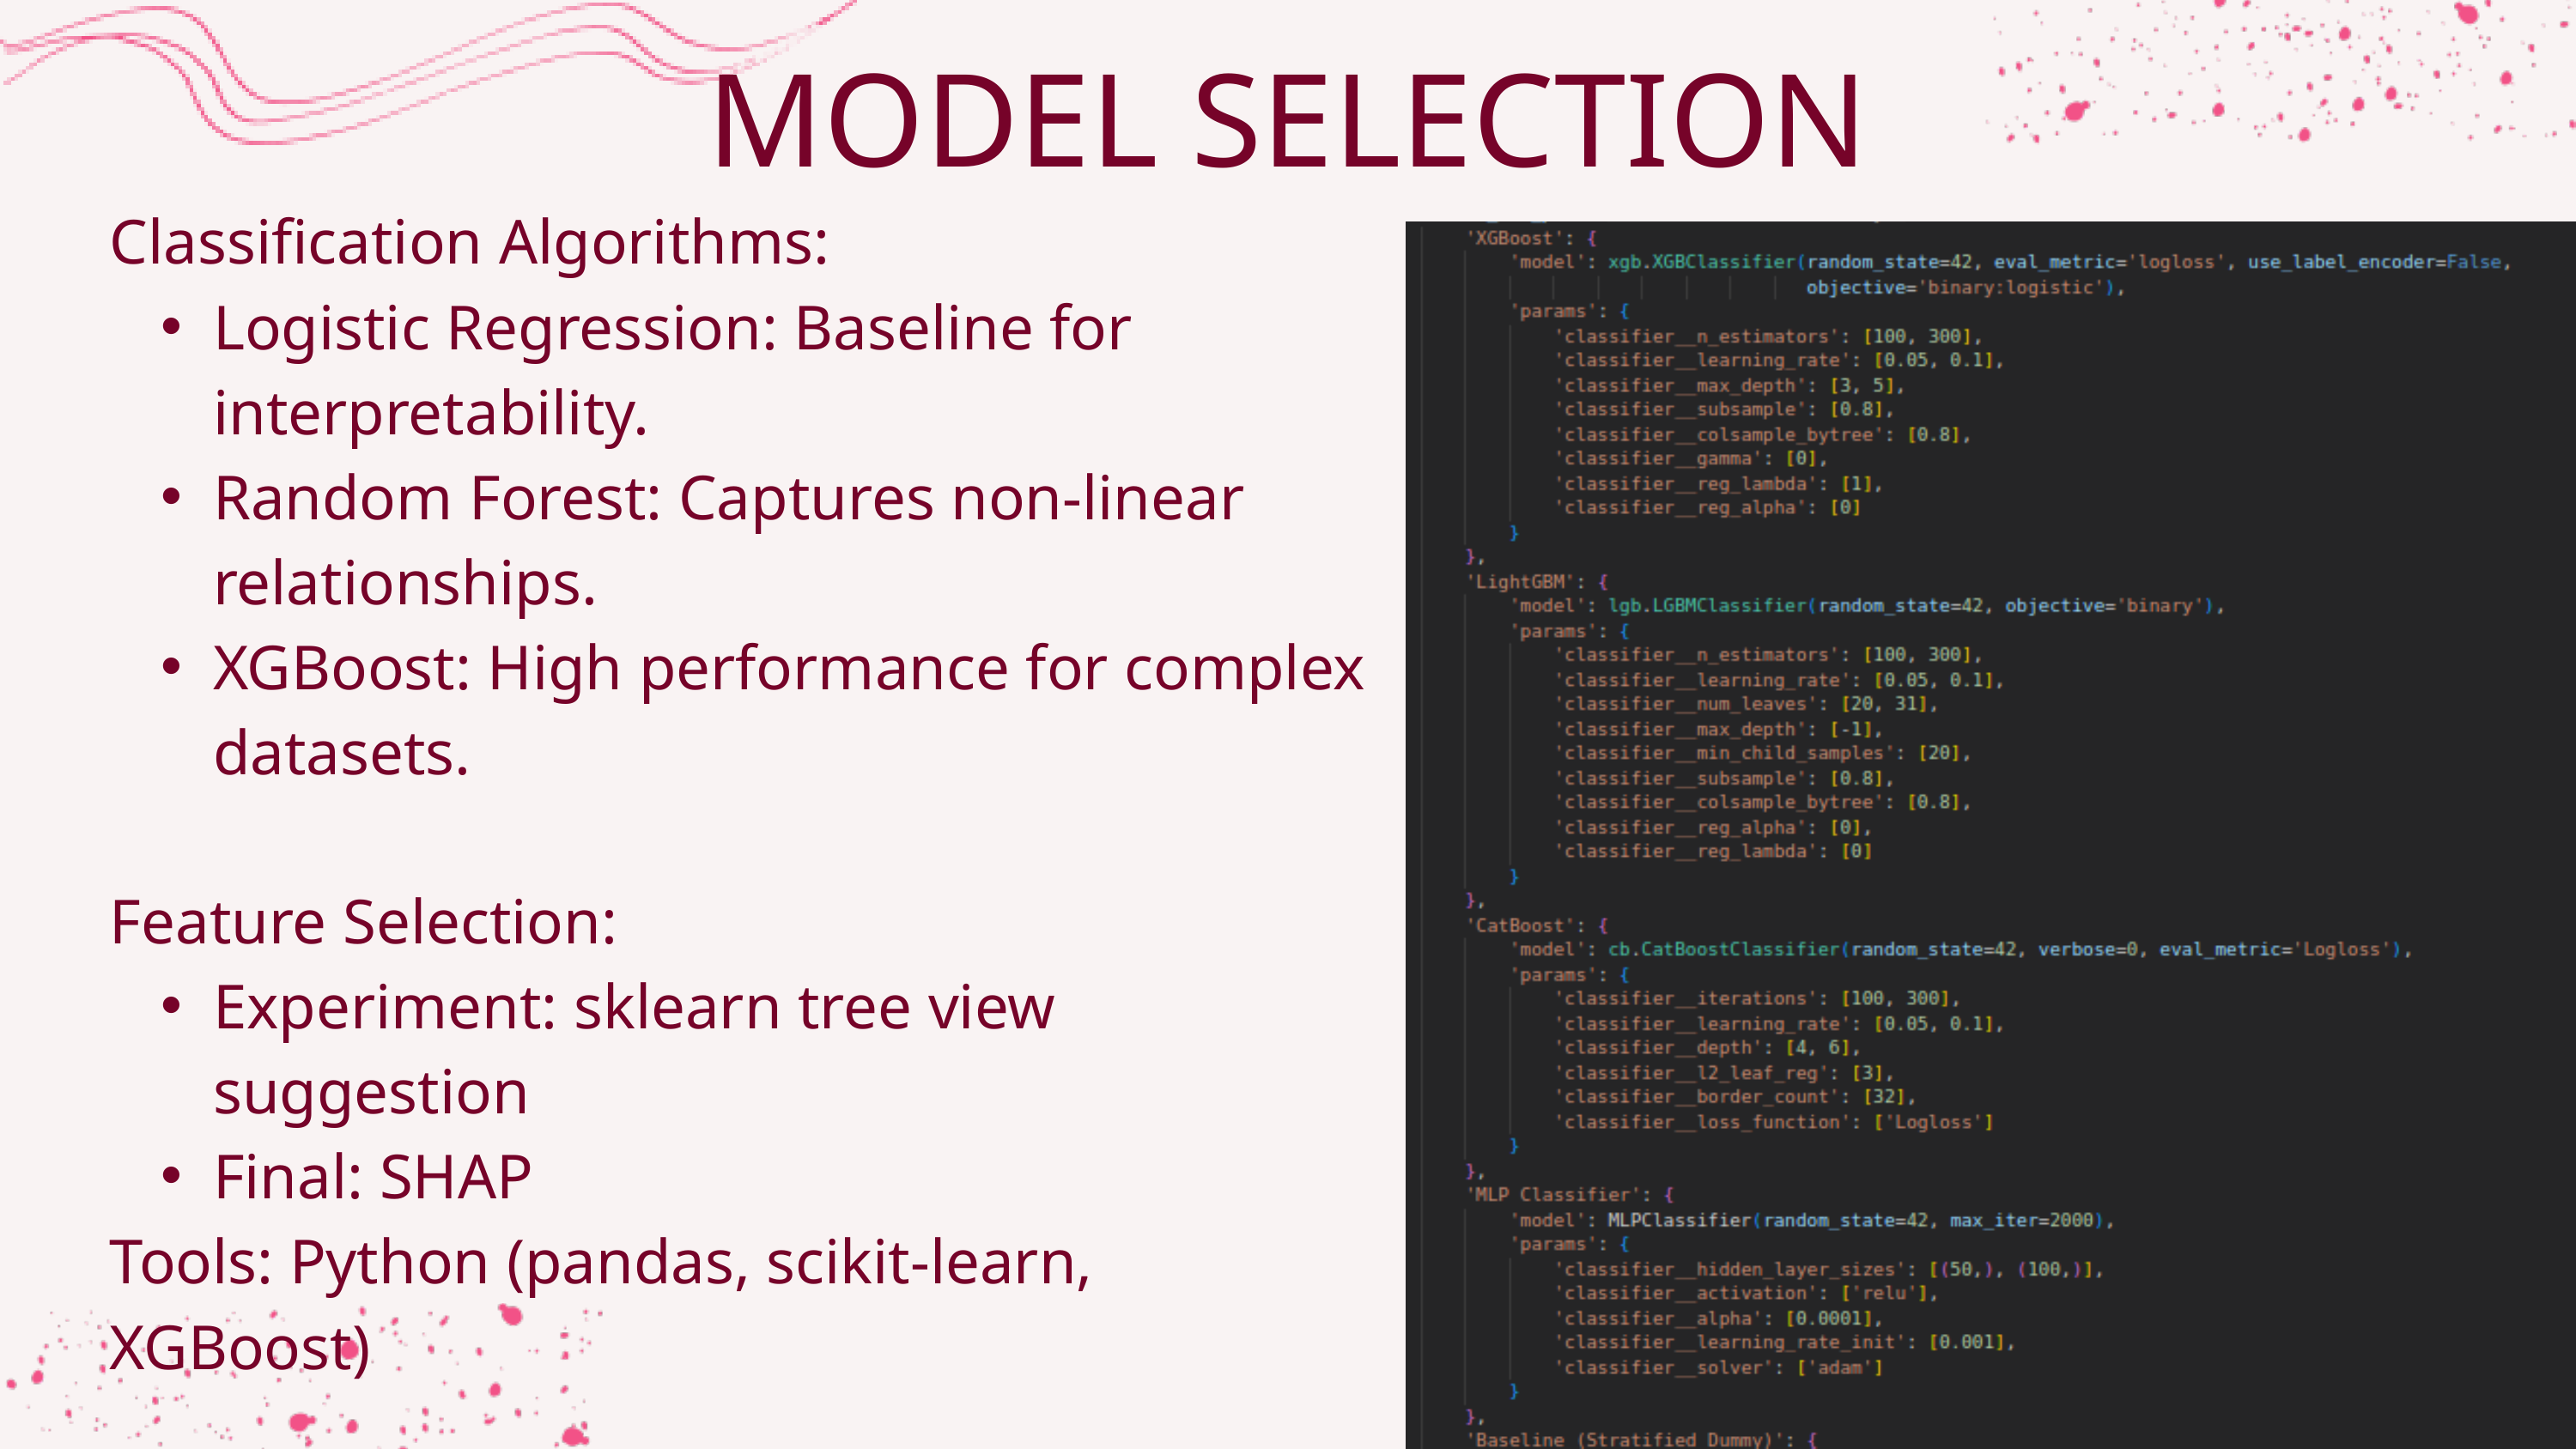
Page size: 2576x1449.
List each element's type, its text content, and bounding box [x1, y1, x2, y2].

text_box [0, 0, 857, 145]
text_box Classification Algorithms: Logistic Regression: Baseline for interpretability. Random Forest: Captures non-linear relationships. XGBoost: High performance for complex datasets. [109, 191, 1447, 872]
text_box MODEL SELECTION [579, 12, 1996, 193]
text_box [0, 1303, 605, 1449]
text_box [1971, 0, 2576, 145]
text_box [1406, 221, 2576, 1449]
text_box Feature Selection: Experiment: sklearn tree view suggestion Final: SHAP Tools: Python (pandas, scikit-learn, XGBoost) [109, 870, 1227, 1381]
